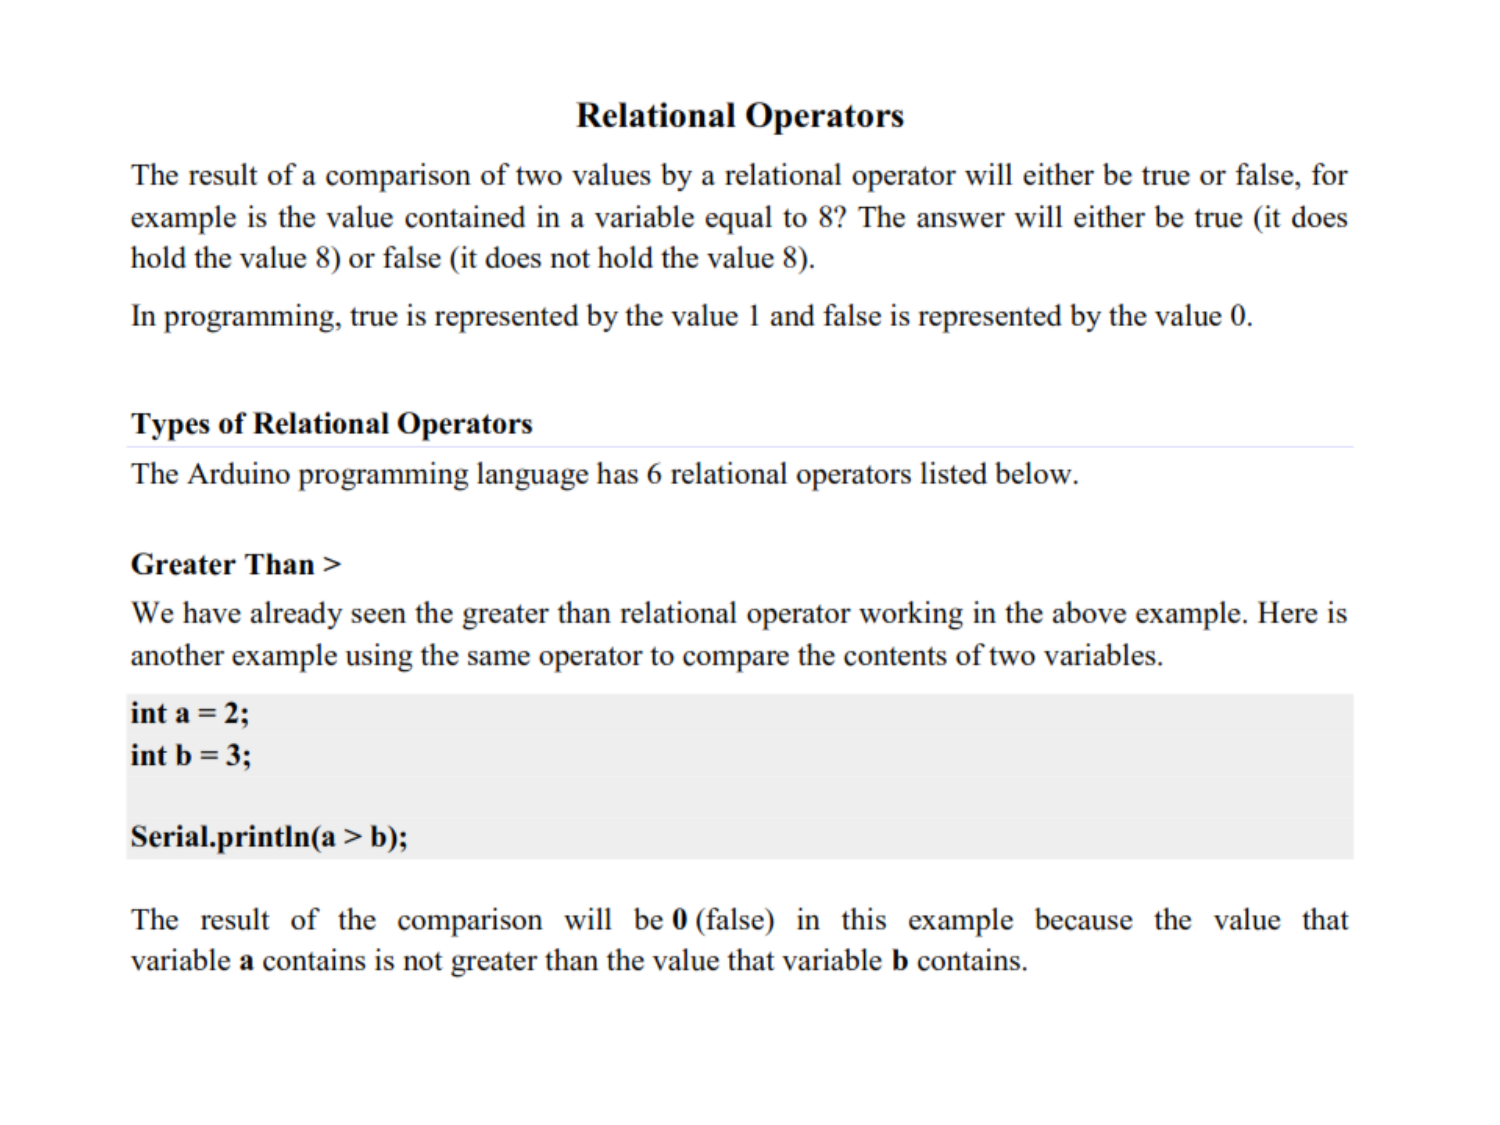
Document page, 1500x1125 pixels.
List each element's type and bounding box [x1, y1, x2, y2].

picture [87, 49, 1466, 1009]
